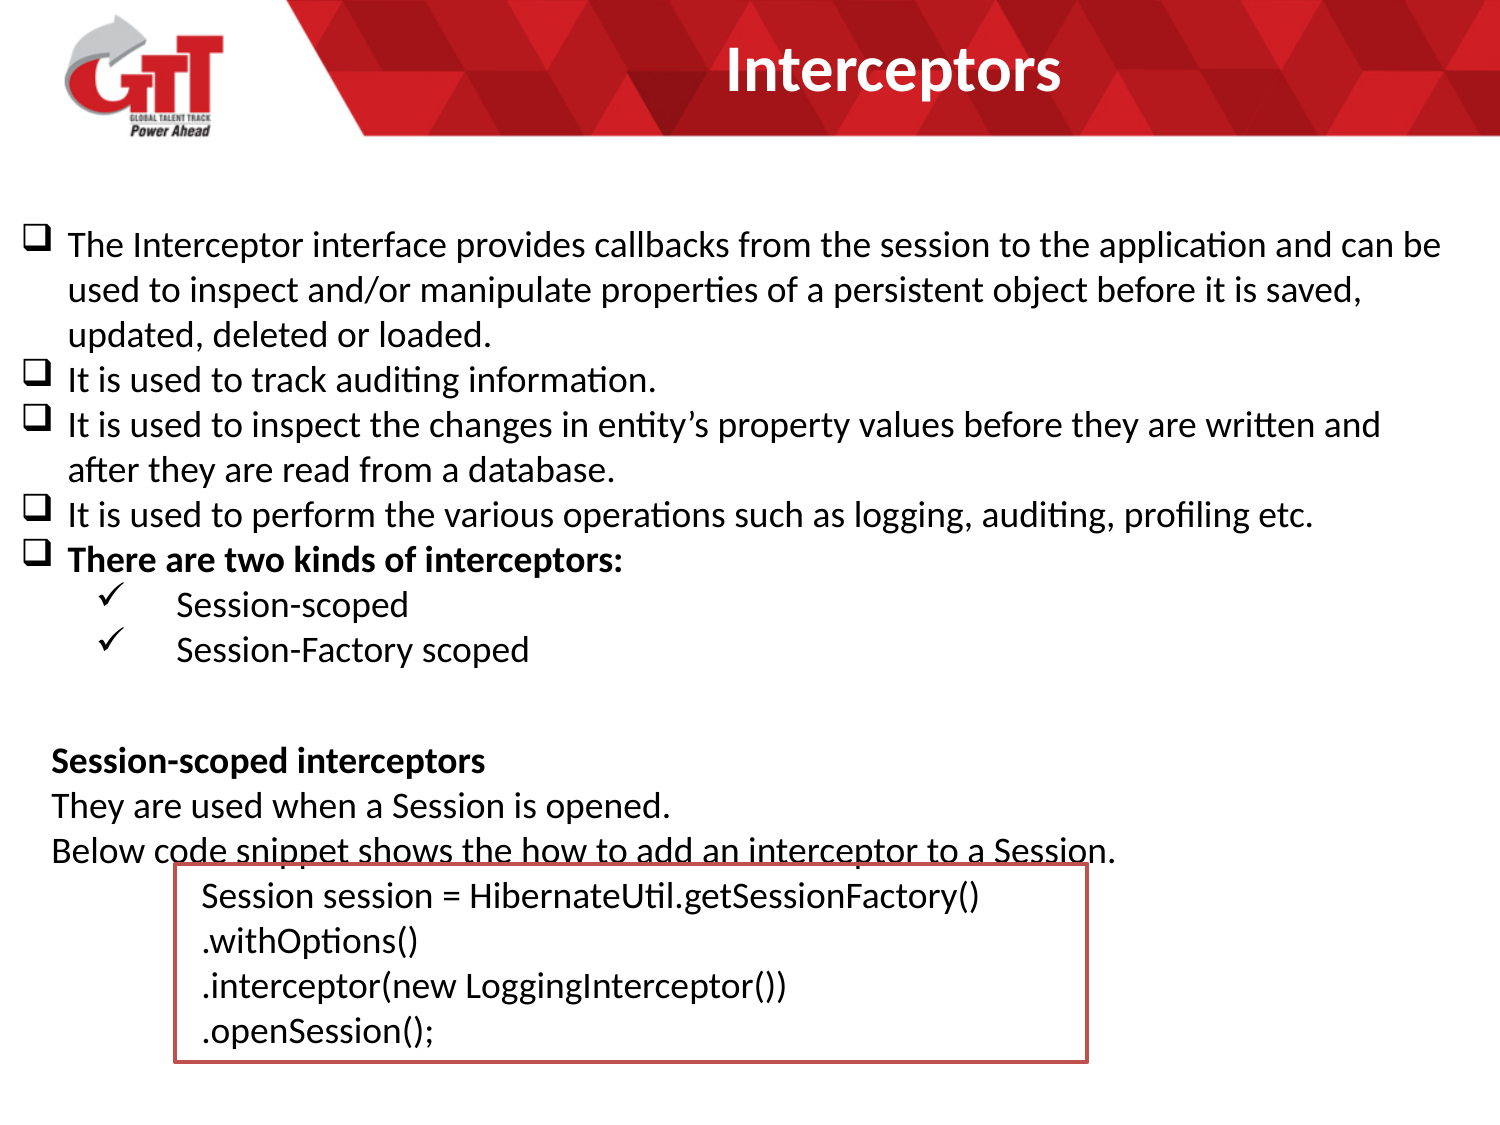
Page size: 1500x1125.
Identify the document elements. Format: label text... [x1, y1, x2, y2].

title Interceptors [324, 12, 1463, 118]
text_box The Interceptor interface provides callbacks from the session to the application and can be used to inspect and/or manipulate properties of a persistent object before it is saved, updated, deleted or loaded. It is used to track auditing information. It is used to inspect the changes in entity’s property values before they are written and after they are read from a database. It is used to perform the various operations such as logging, auditing, profiling etc. There are two kinds of interceptors: Session-scoped Session-Factory scoped [5, 212, 1463, 858]
picture [0, 0, 1500, 1125]
text_box [173, 862, 1089, 1064]
text_box Session-scoped interceptors They are used when a Session is opened. Below code snippet shows the how to add an interceptor to a Session. Session session = HibernateUtil.getSessionFactory() .withOptions() .interceptor(new LoggingInterceptor()) .openSession(); [36, 728, 1432, 1059]
